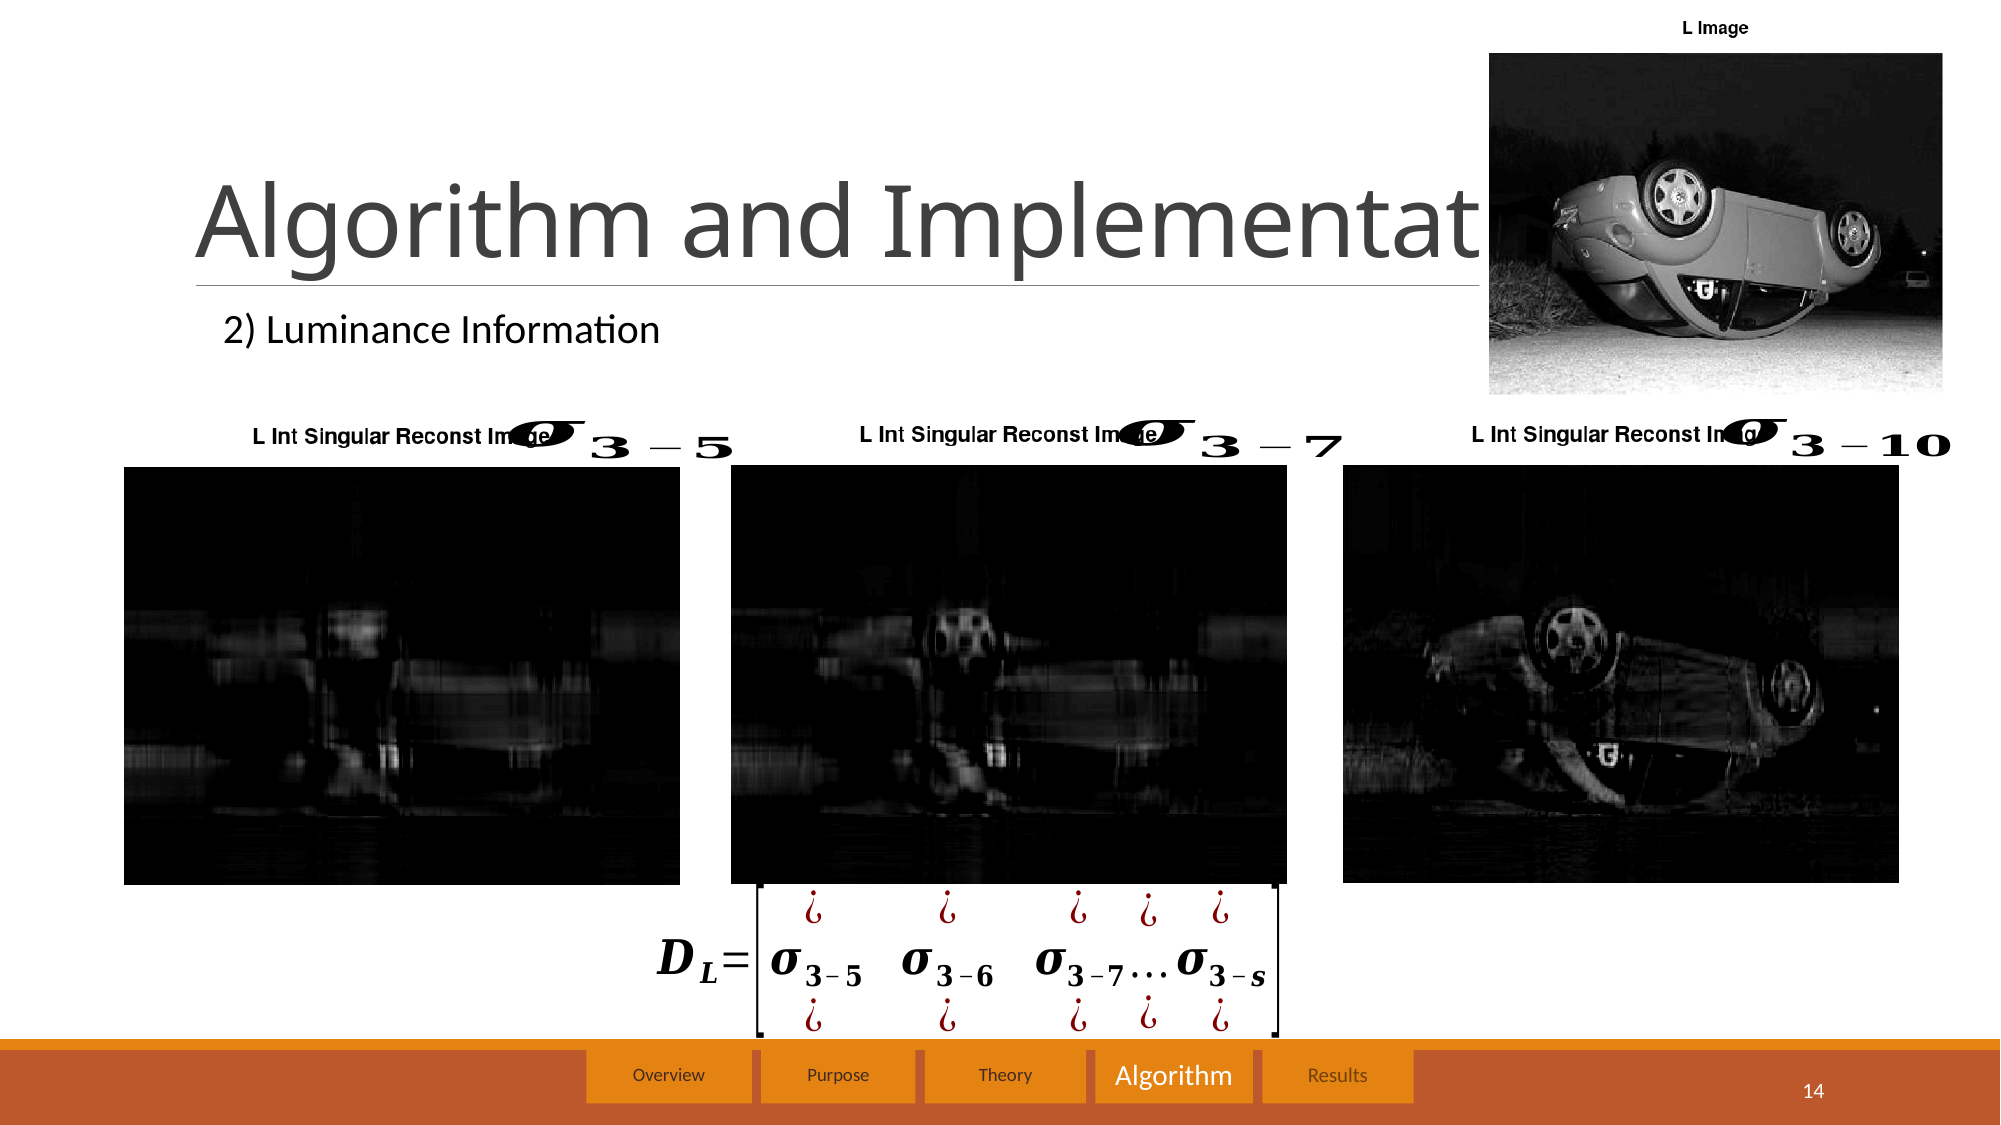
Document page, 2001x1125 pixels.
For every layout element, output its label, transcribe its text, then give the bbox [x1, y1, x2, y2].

title Algorithm and Implementation [180, 47, 1475, 285]
text_box 2) Luminance Information [207, 299, 682, 416]
picture [1478, 12, 1950, 406]
picture [1326, 419, 1911, 920]
slide_number 14 [1624, 1059, 1840, 1120]
picture [715, 419, 1301, 920]
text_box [499, 1047, 1501, 1104]
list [110, 419, 688, 920]
